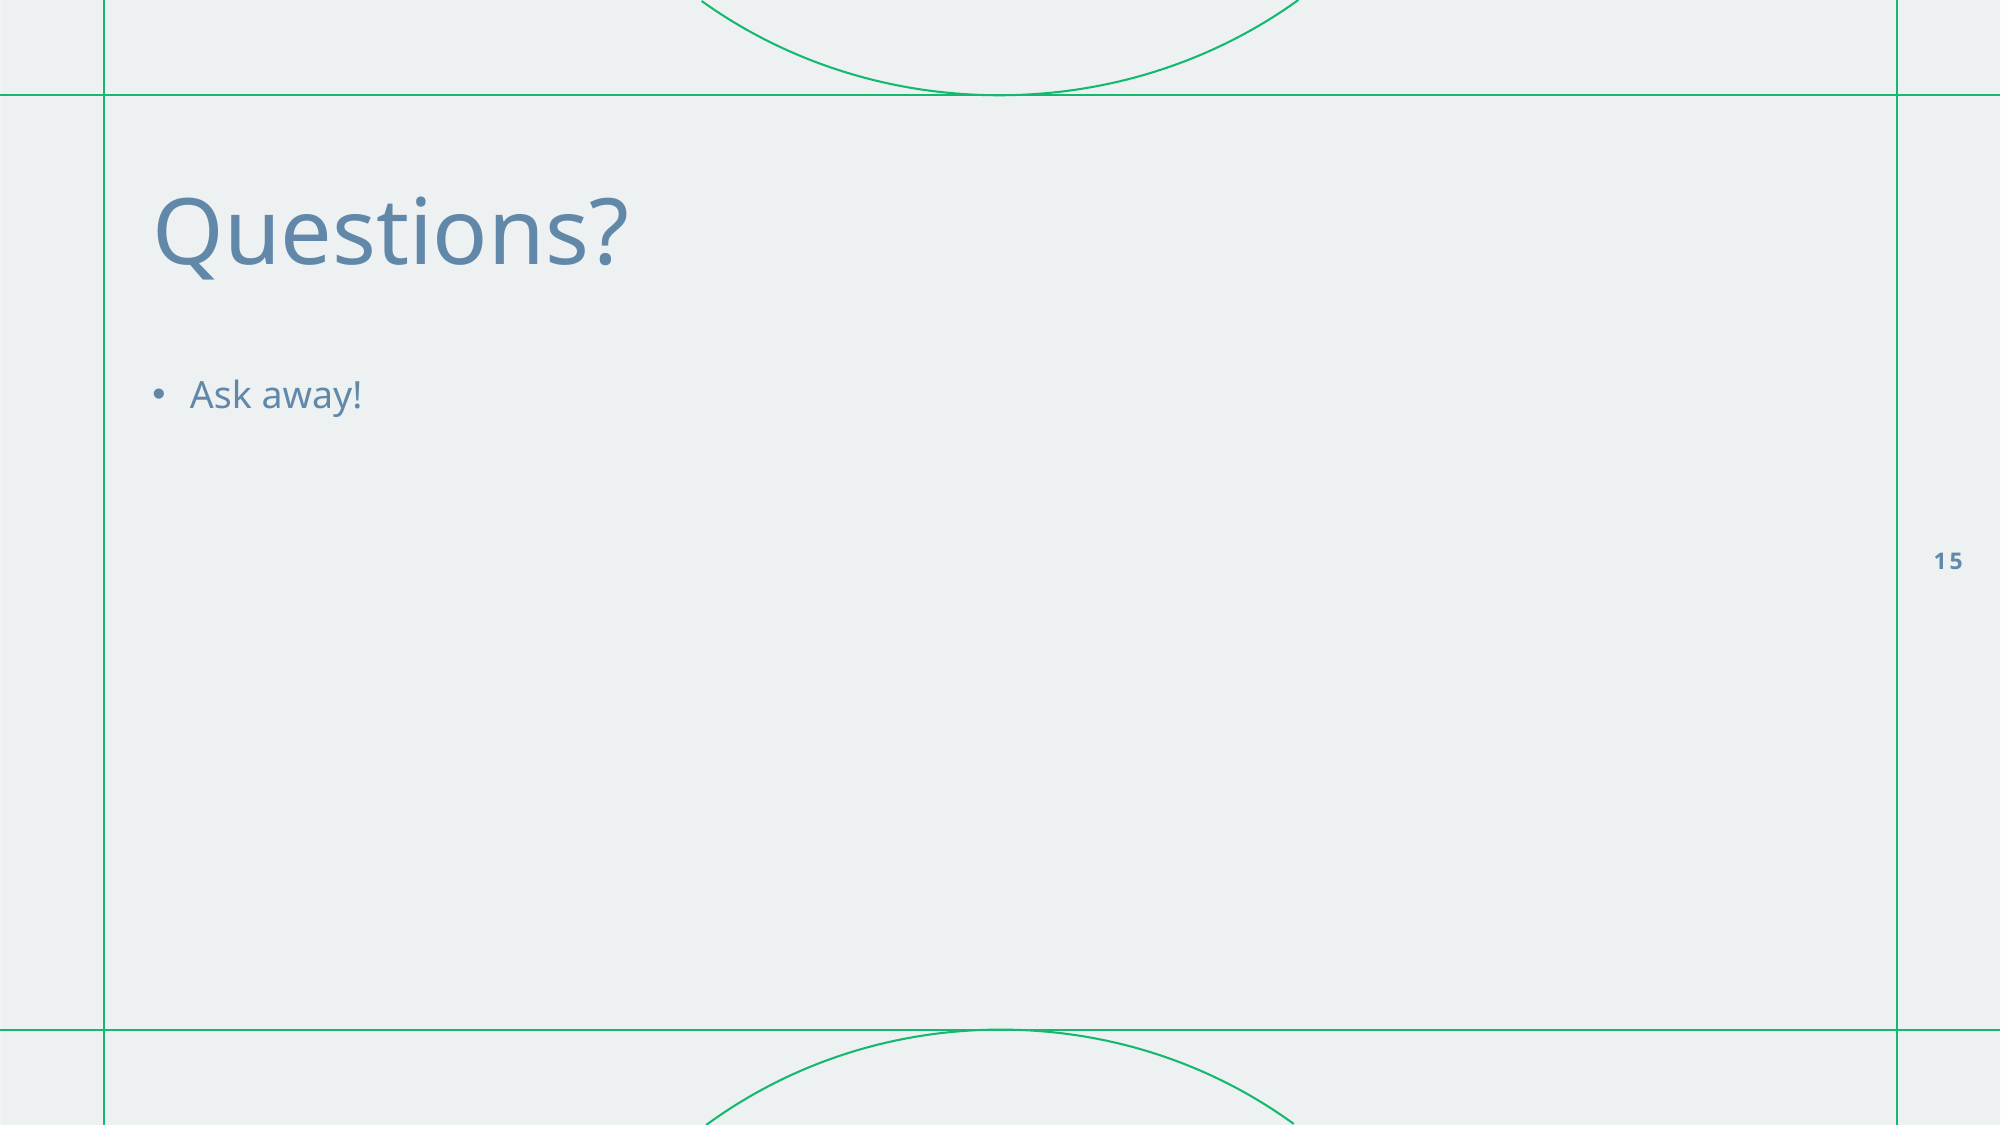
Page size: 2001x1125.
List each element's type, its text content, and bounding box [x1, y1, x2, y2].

list Ask away! [137, 359, 1863, 987]
slide_number 15 [1896, 532, 2000, 593]
title Questions? [137, 119, 1863, 337]
